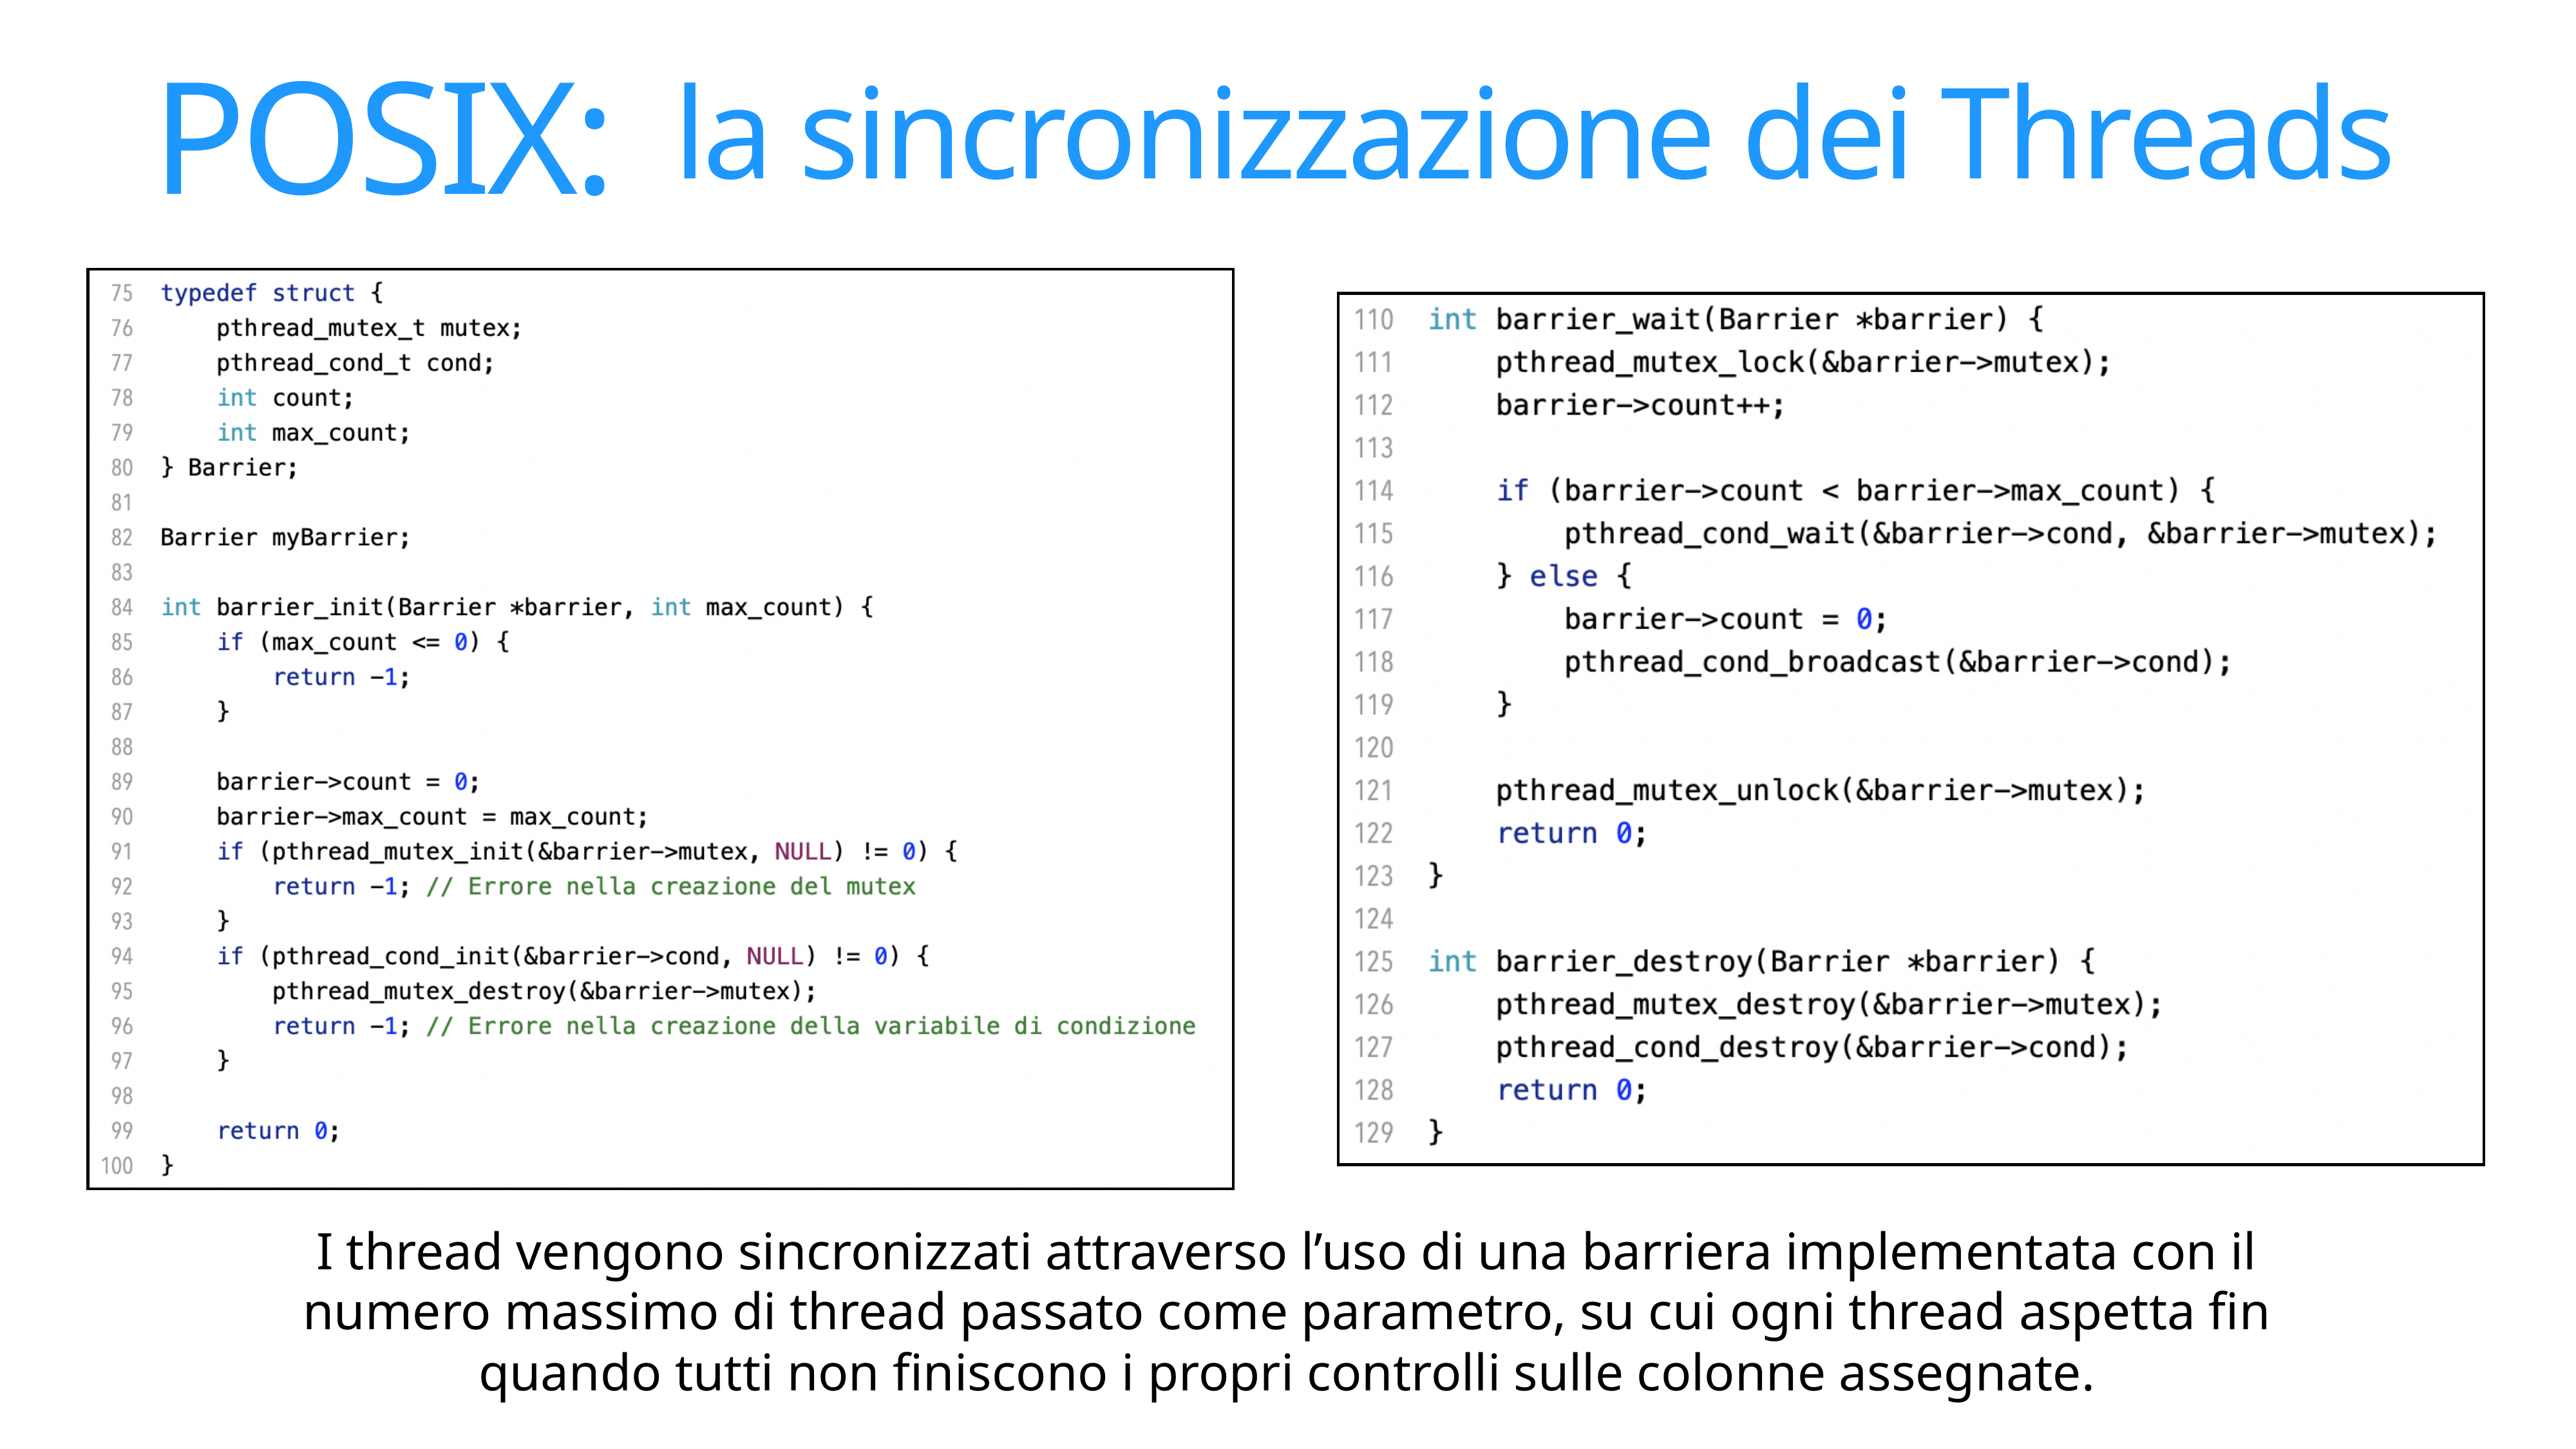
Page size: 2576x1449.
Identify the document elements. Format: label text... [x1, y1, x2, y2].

text_box I thread vengono sincronizzati attraverso l’uso di una barriera implementata con il numero massimo di thread passato come parametro, su cui ogni thread aspetta fin quando tutti non finiscono i propri controlli sulle colonne assegnate. [295, 1213, 2281, 1406]
text_box la sincronizzazione dei Threads [668, 64, 2401, 212]
text_box POSIX: [100, 15, 667, 234]
picture [89, 270, 1233, 1188]
picture [1339, 294, 2483, 1164]
